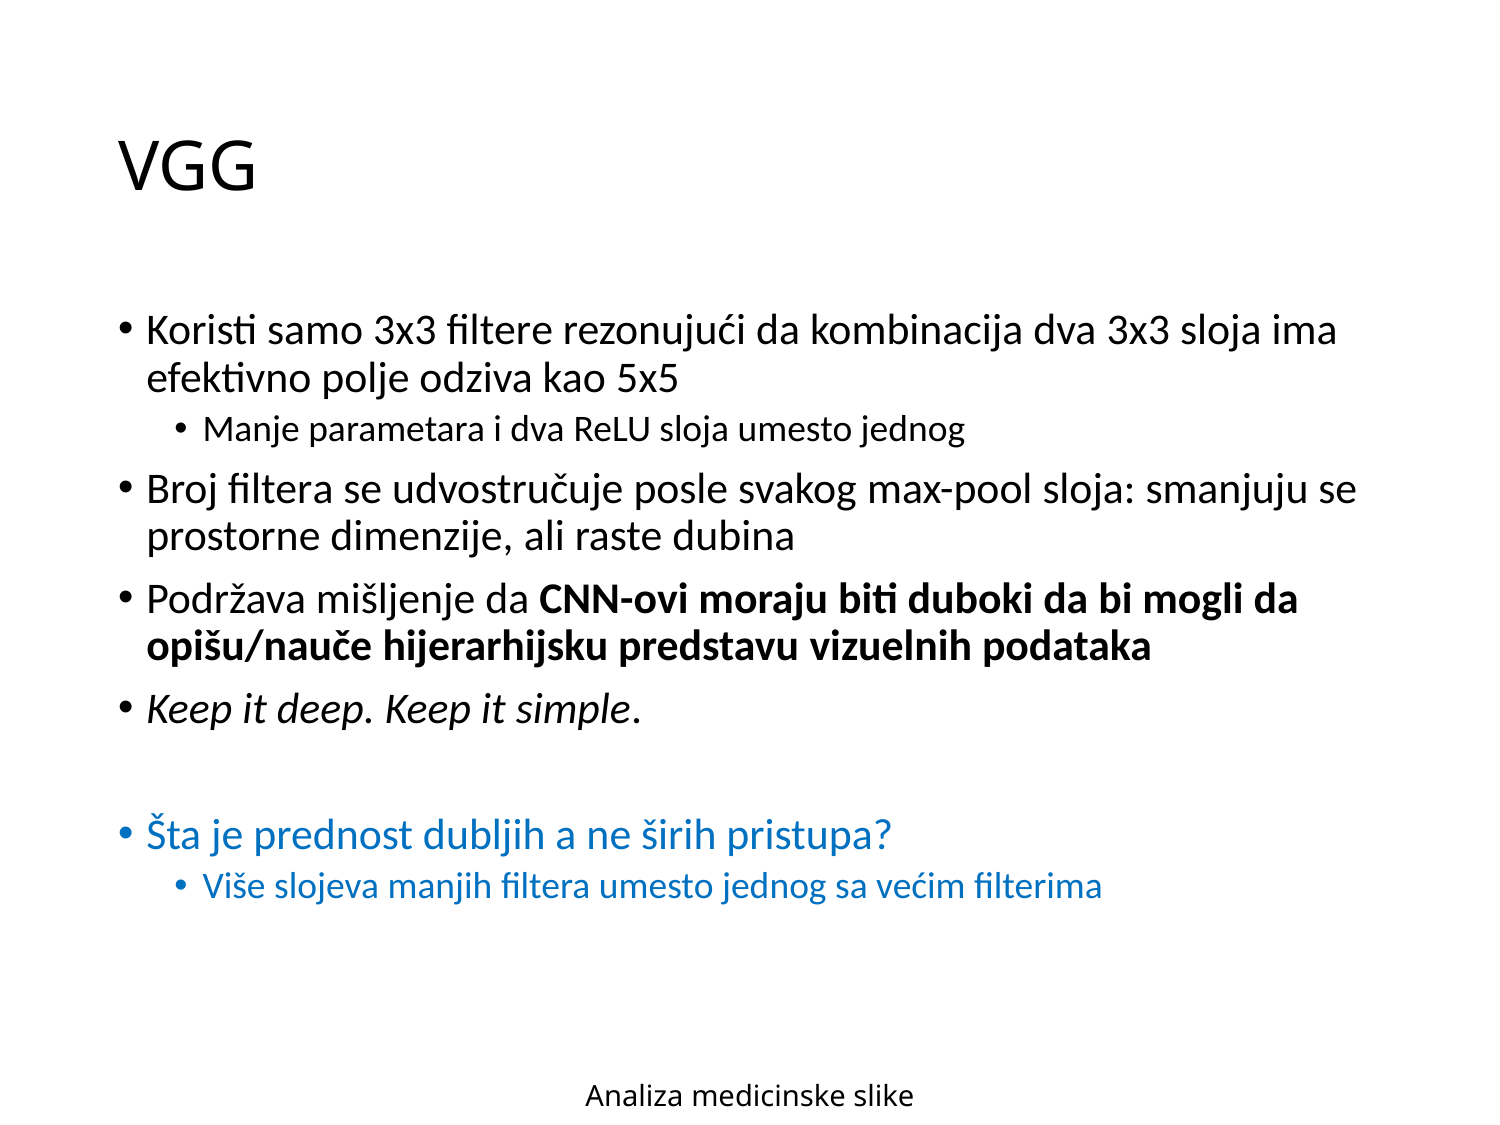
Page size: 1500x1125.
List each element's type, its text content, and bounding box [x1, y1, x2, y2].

list Koristi samo 3x3 filtere rezonujući da kombinacija dva 3x3 sloja ima efektivno polje odziva kao 5x5 Manje parametara i dva ReLU sloja umesto jednog Broj filtera se udvostručuje posle svakog max-pool sloja: smanjuju se prostorne dimenzije, ali raste dubina Podržava mišljenje da CNN-ovi moraju biti duboki da bi mogli da opišu/nauče hijerarhijsku predstavu vizuelnih podataka Keep it deep. Keep it simple. Šta je prednost dubljih a ne širih pristupa? Više slojeva manjih filtera umesto jednog sa većim filterima [103, 299, 1397, 1014]
footer Analiza medicinske slike [496, 1069, 1004, 1125]
title VGG [103, 59, 1397, 278]
